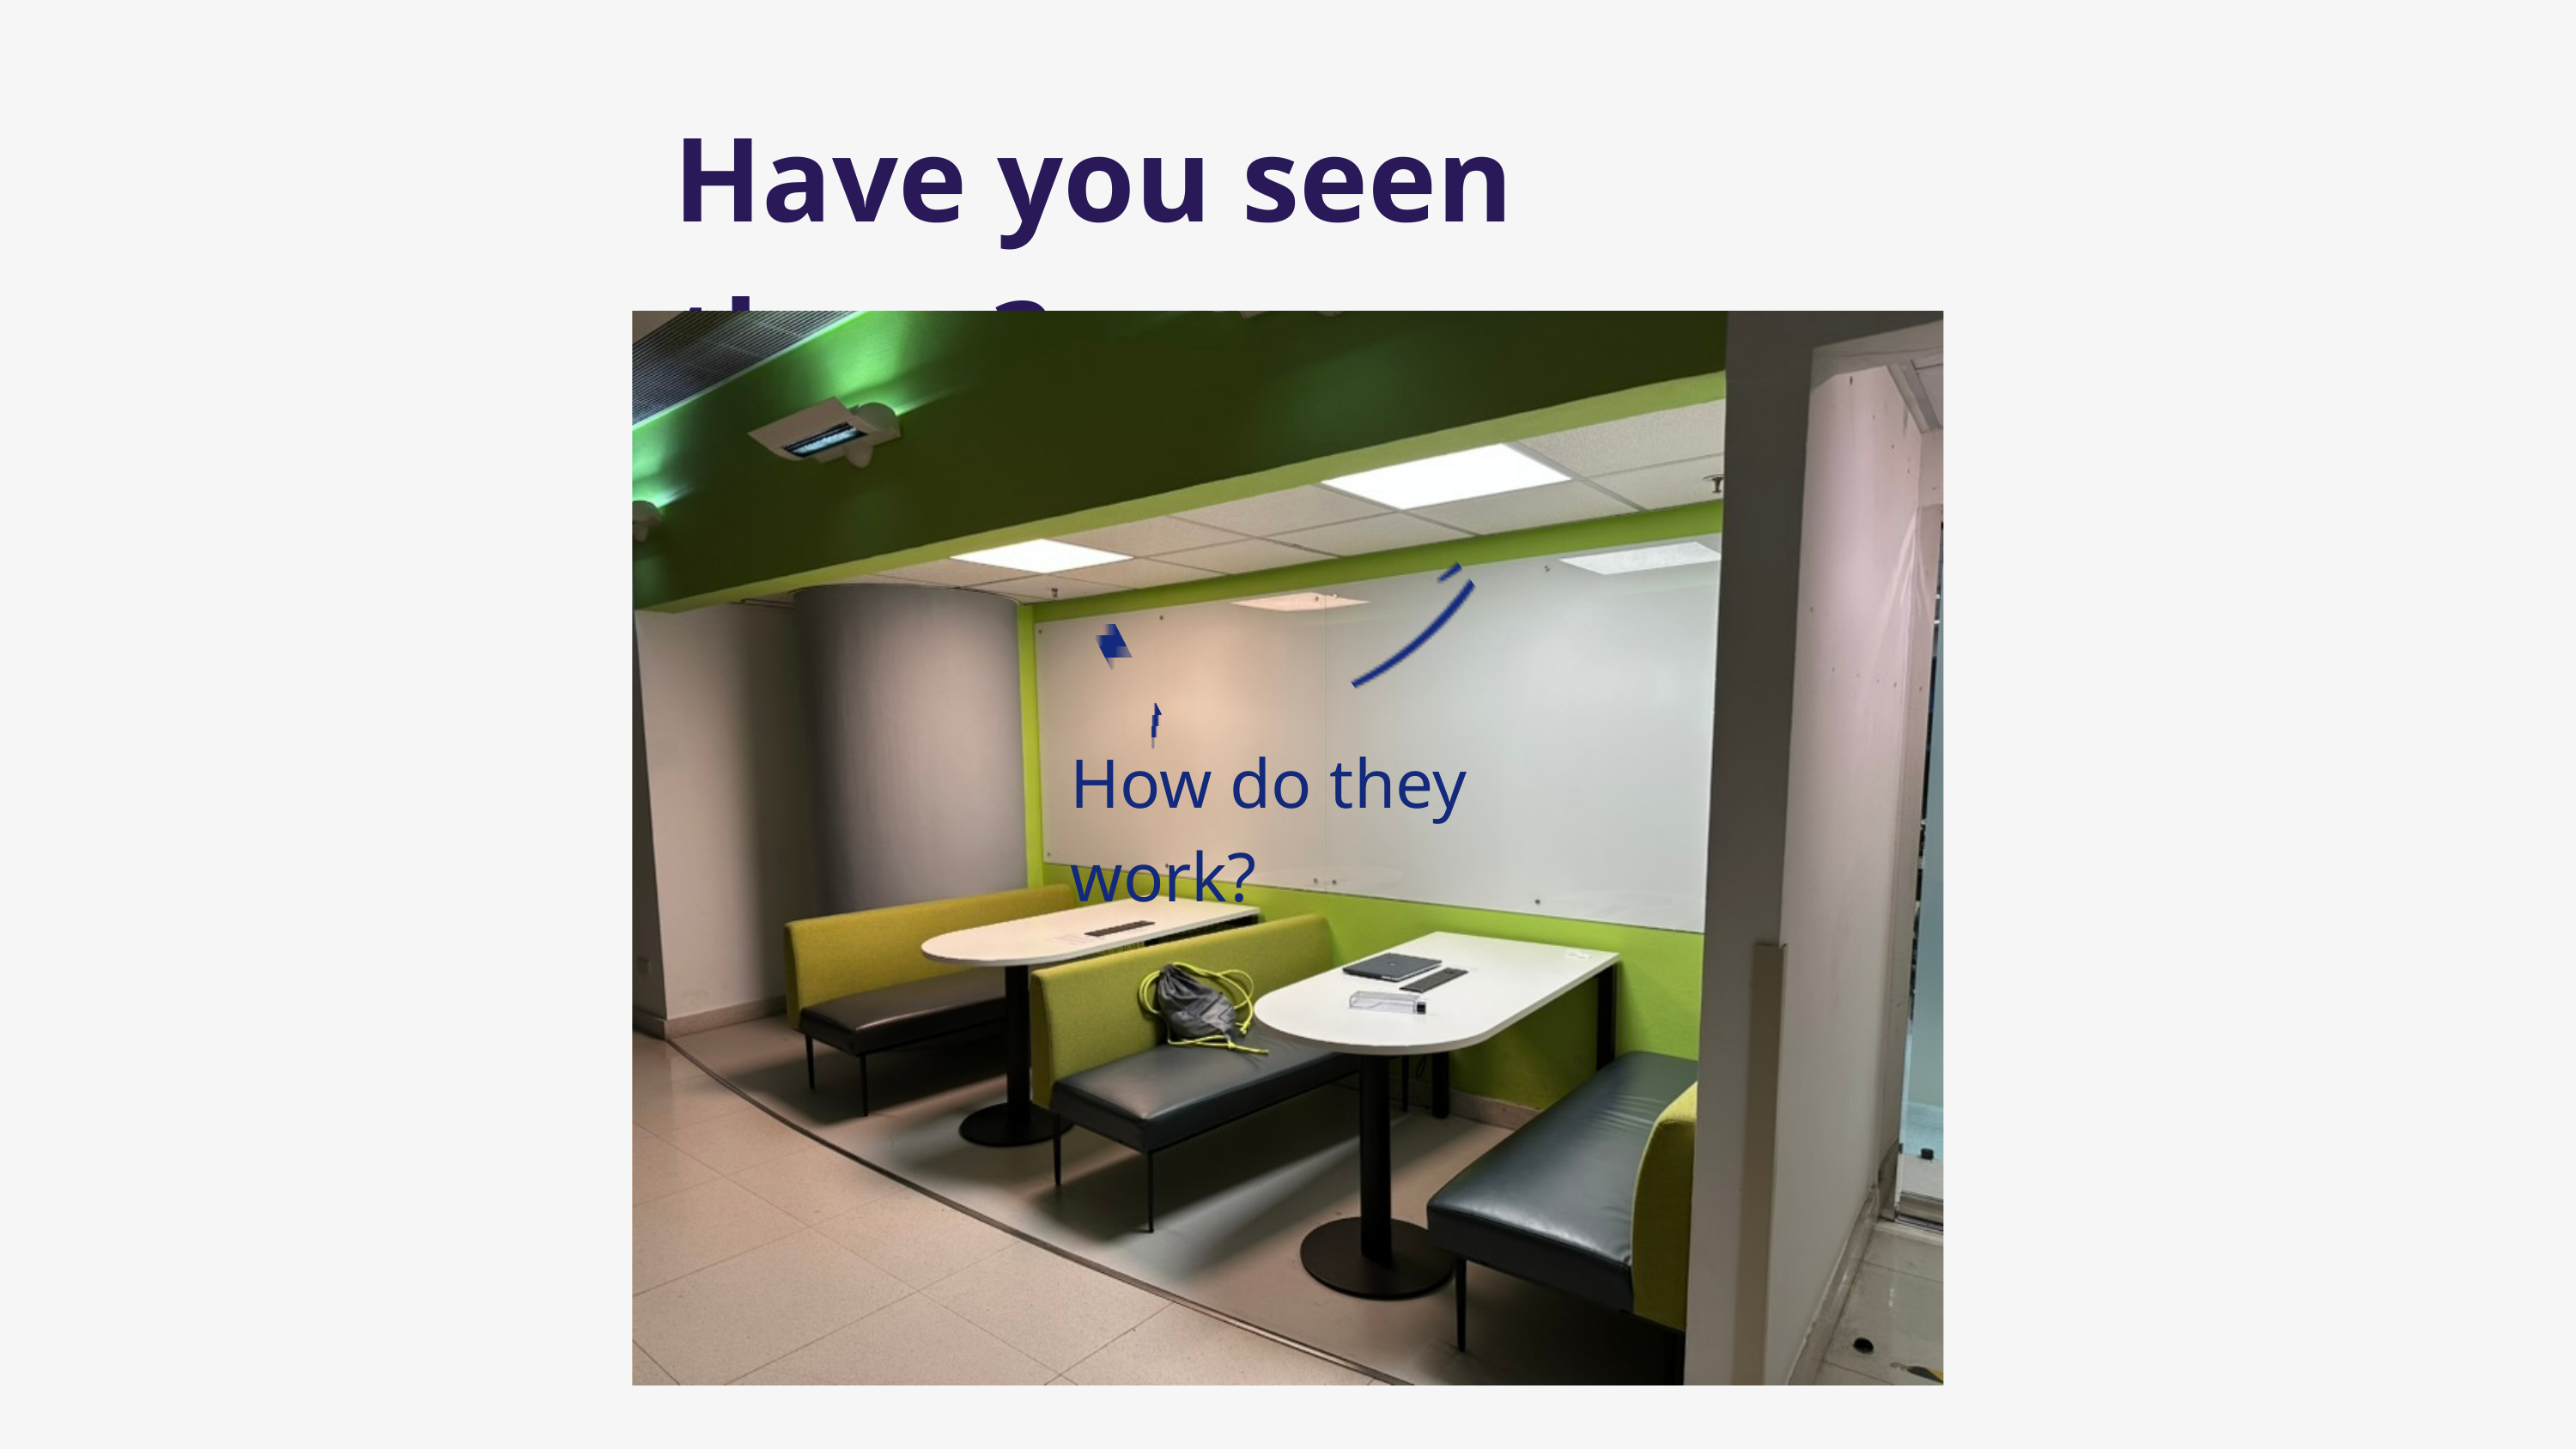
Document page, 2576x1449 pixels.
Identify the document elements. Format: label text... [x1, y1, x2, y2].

text_box Have you seen these? [673, 82, 1903, 311]
text_box [1287, 503, 1519, 726]
text_box [632, 311, 1944, 1385]
text_box How do they work? [1070, 726, 1644, 916]
text_box [1070, 579, 1169, 726]
